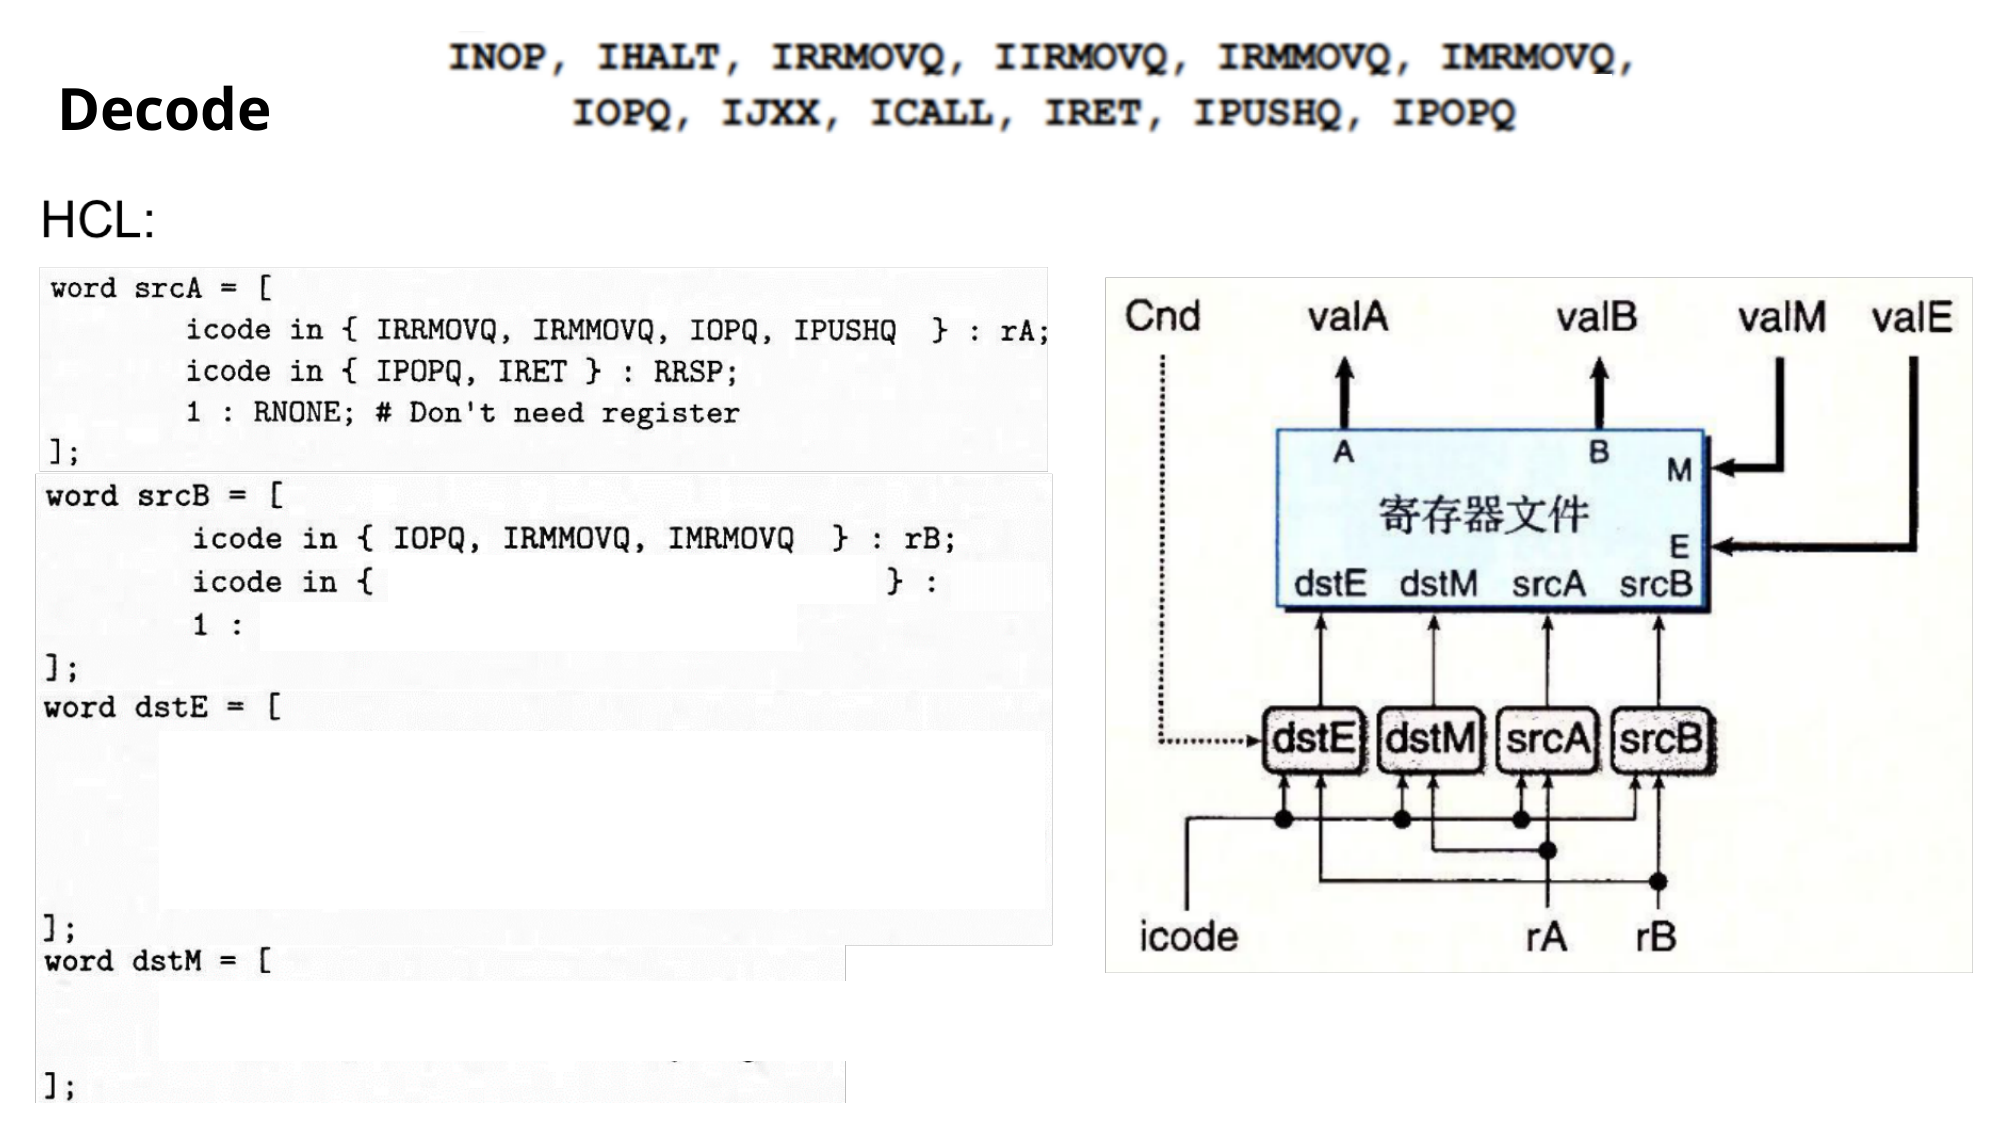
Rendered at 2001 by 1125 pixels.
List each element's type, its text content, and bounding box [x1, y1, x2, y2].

picture [25, 191, 1975, 1103]
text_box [440, 30, 1646, 146]
text_box Decode [42, 64, 1518, 150]
